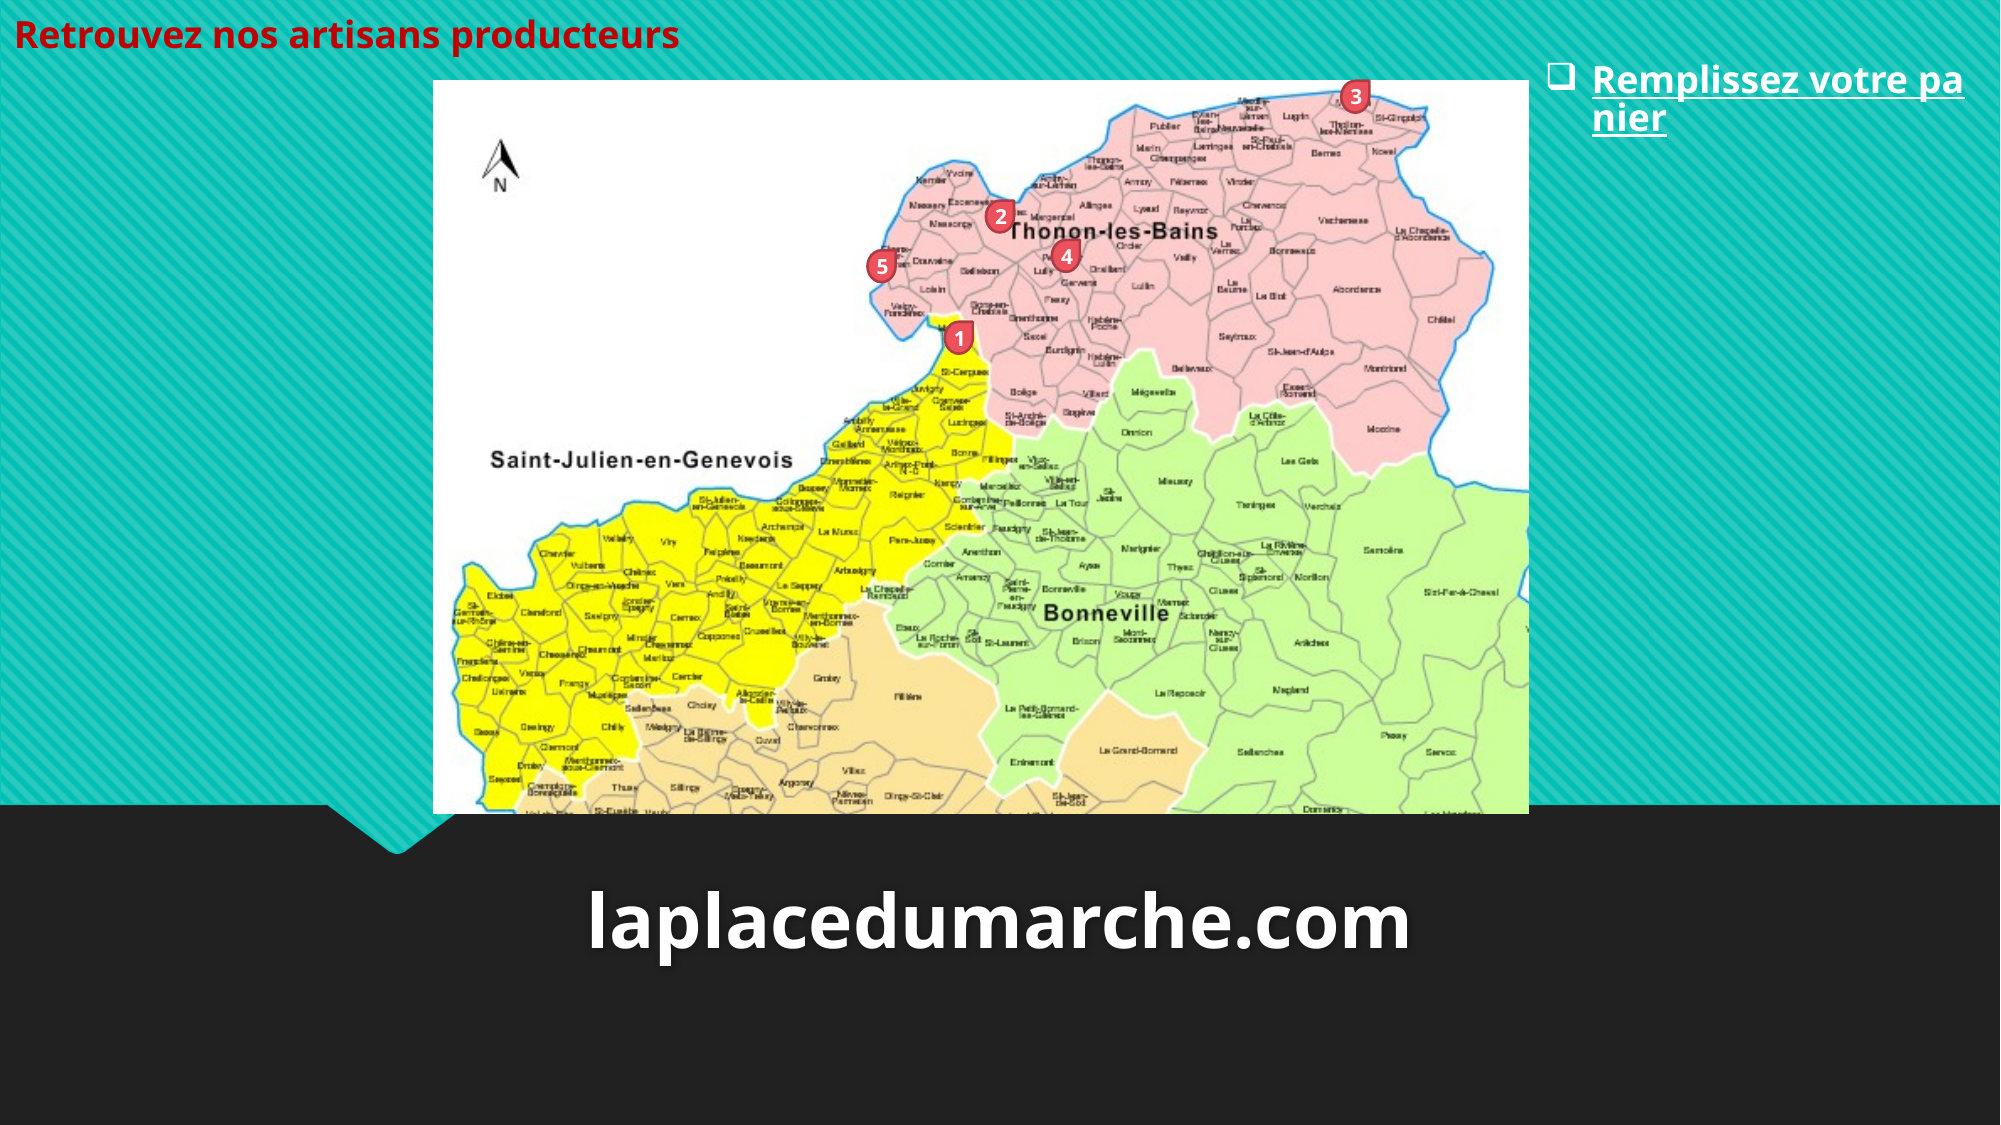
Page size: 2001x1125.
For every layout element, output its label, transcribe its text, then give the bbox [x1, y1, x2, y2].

text_box Remplissez votre panier [1530, 48, 1986, 115]
picture [432, 80, 1530, 814]
text_box Retrouvez nos artisans producteurs [0, 3, 1529, 64]
subtitle laplacedumarche.com [132, 866, 1868, 992]
